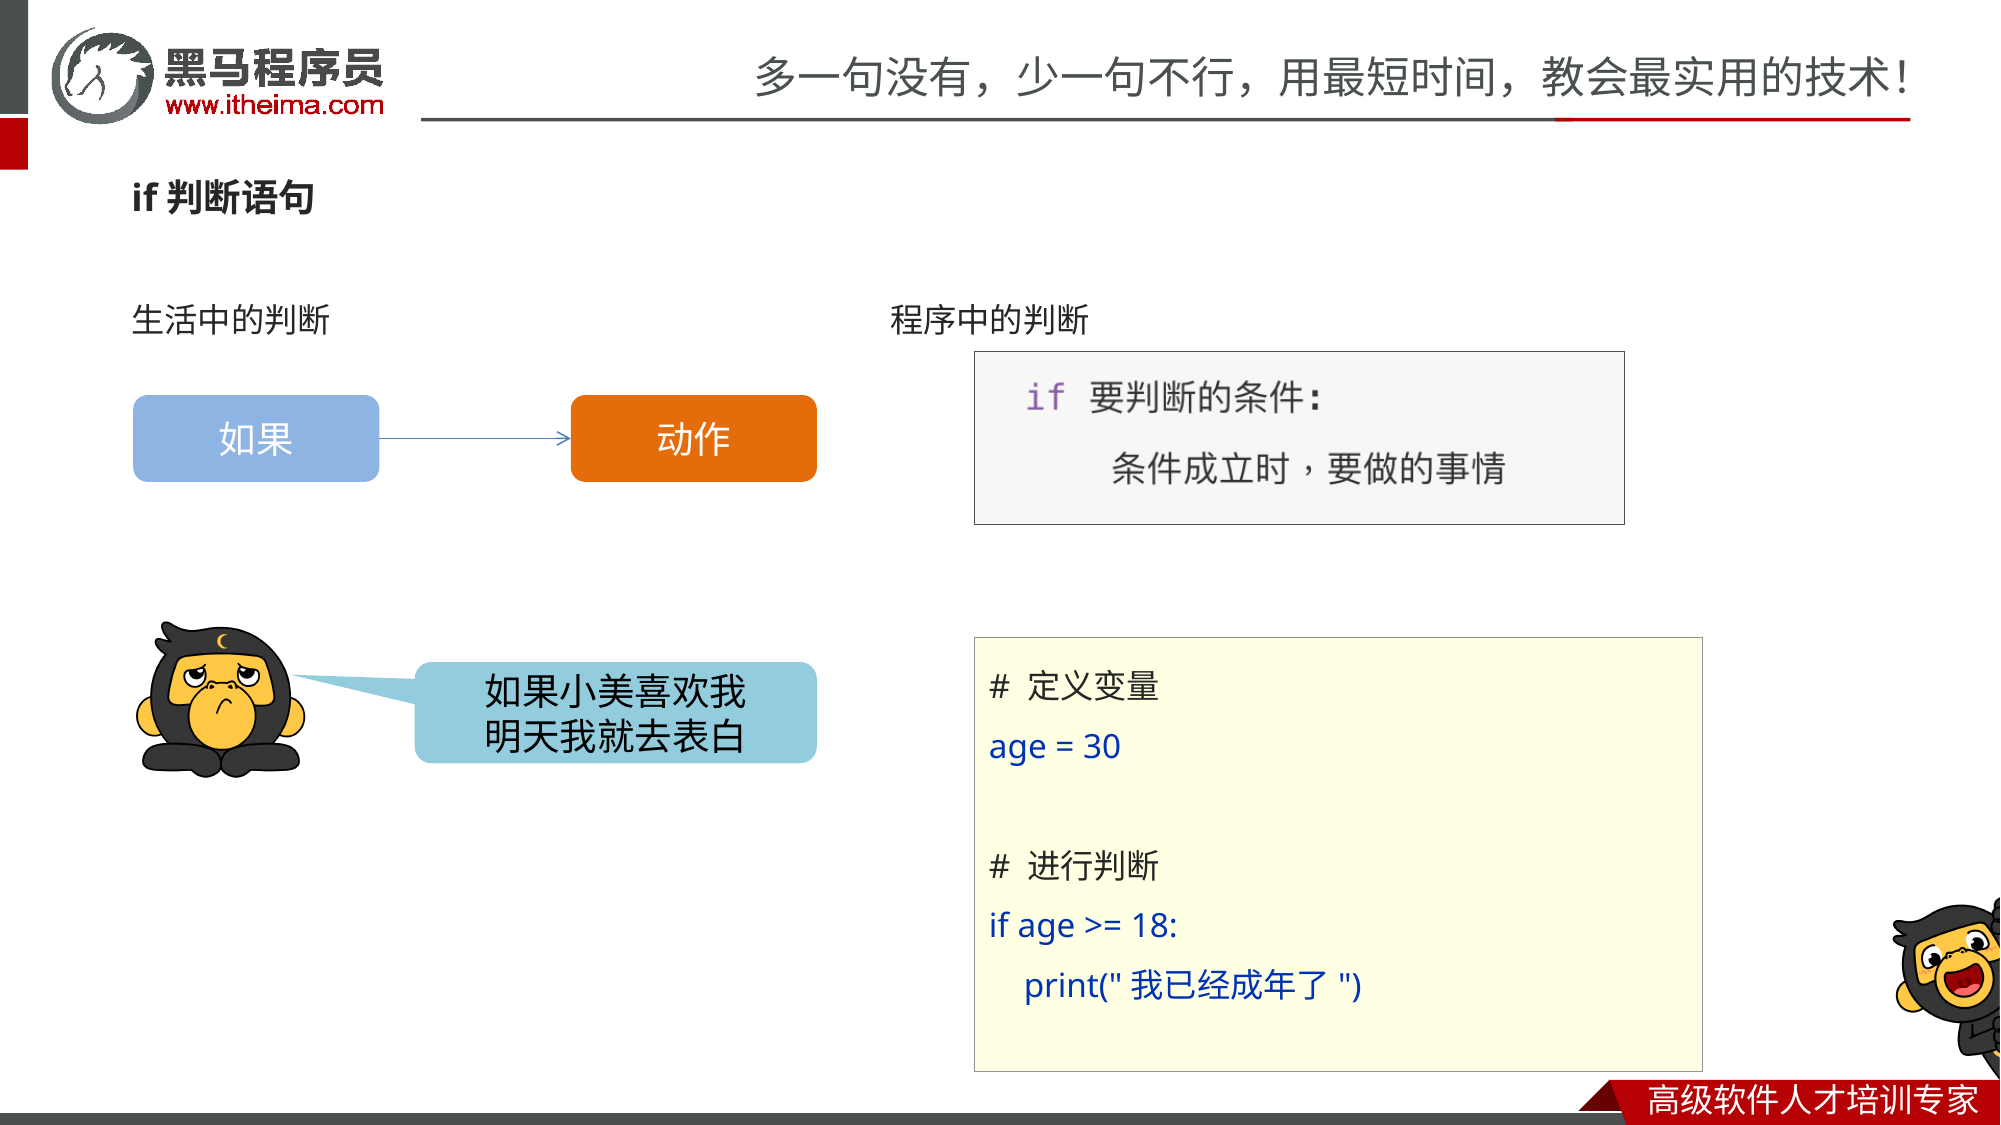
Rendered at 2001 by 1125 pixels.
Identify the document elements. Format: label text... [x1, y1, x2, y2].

list if判断语句 [116, 154, 1872, 239]
text_box # 定义变量 age = 30 # 进行判断 if age >= 18: print("我已经成年了") [974, 637, 1702, 1072]
picture [973, 351, 1625, 526]
text_box 如果 [131, 392, 382, 484]
list 生活中的判断 程序中的判断 [116, 271, 1872, 964]
picture [100, 574, 334, 808]
text_box 如果小美喜欢我 明天我就去表白 [338, 659, 820, 766]
text_box 动作 [568, 392, 820, 484]
picture [1842, 874, 2000, 1104]
picture [50, 26, 384, 125]
